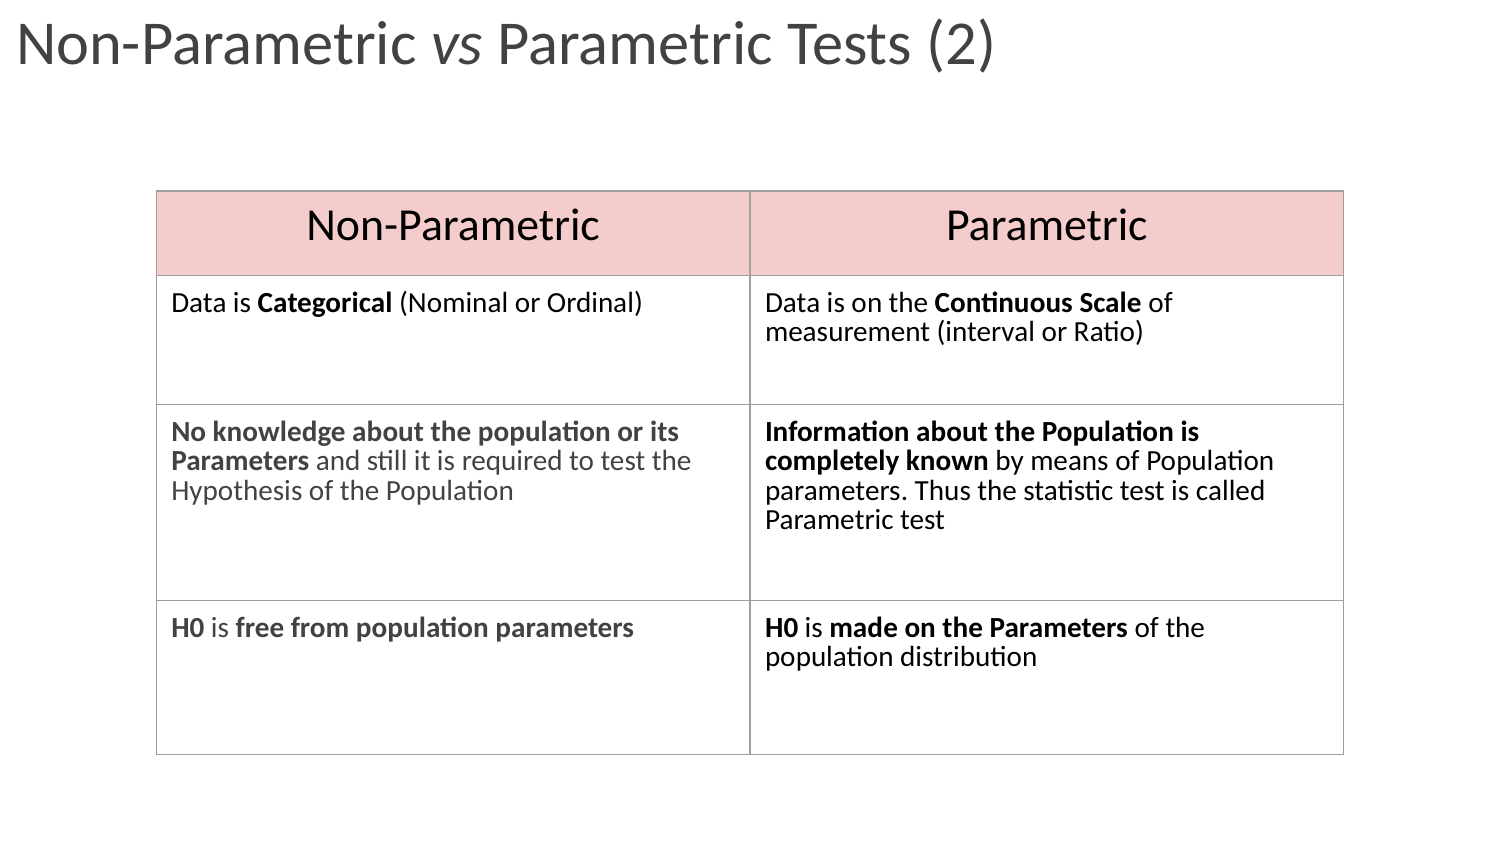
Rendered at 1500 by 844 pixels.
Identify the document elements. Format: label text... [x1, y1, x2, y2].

table_header Non-Parametric [157, 192, 749, 275]
table_header Parametric [751, 192, 1343, 275]
table_cell H0 is free from population parameters [157, 601, 749, 754]
table_cell No knowledge about the population or its Parameters and still it is required to test the Hypothesis of the Population [157, 405, 749, 600]
text_box [49, 159, 198, 367]
table_cell H0 is made on the Parameters of the population distribution [751, 601, 1343, 754]
table_cell Data is on the Continuous Scale of measurement (interval or Ratio) [751, 276, 1343, 404]
table_cell Data is Categorical (Nominal or Ordinal) [157, 276, 749, 404]
title Non-Parametric vs Parametric Tests (2) [1, 0, 1399, 92]
table_cell Information about the Population is completely known by means of Population parameters. Thus the statistic test is called Parametric test [751, 405, 1343, 600]
